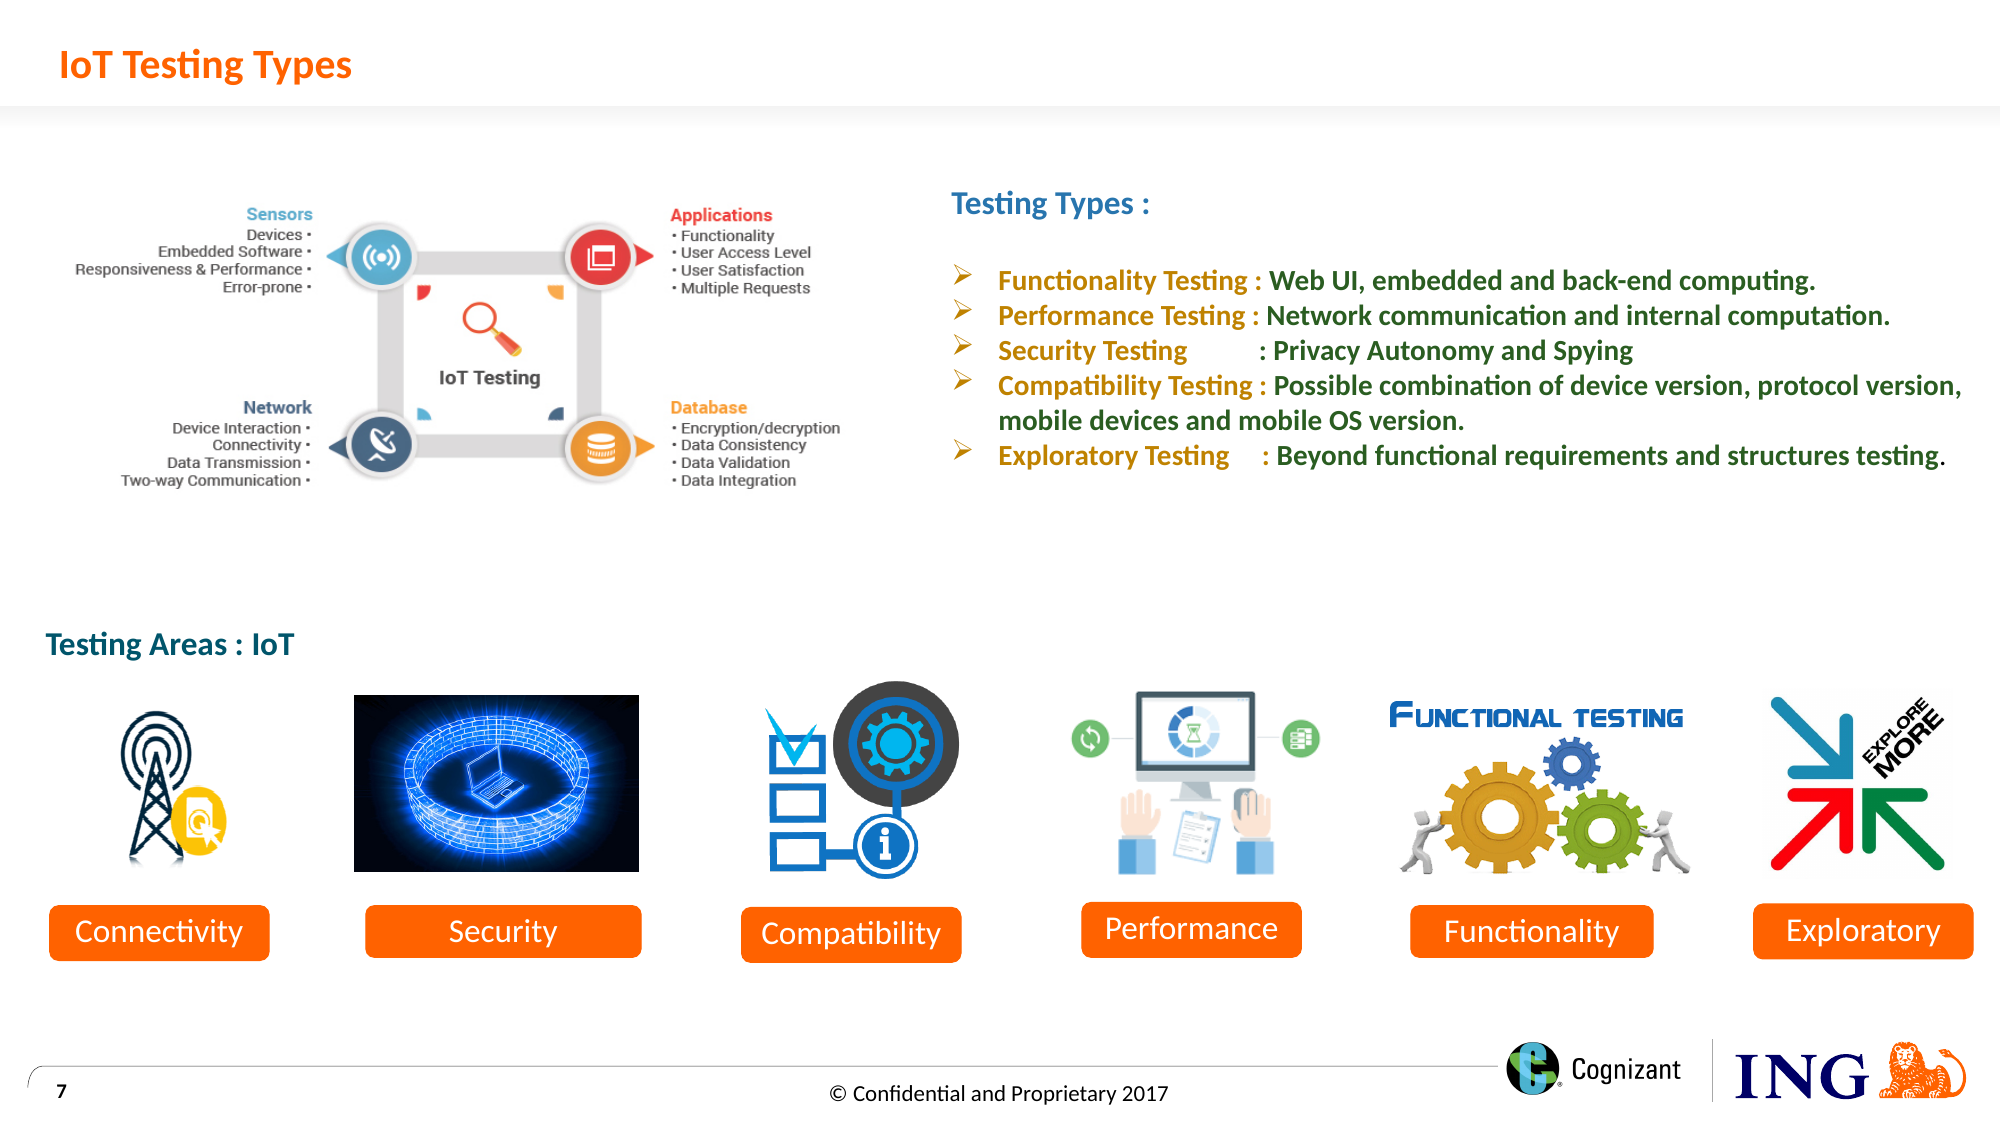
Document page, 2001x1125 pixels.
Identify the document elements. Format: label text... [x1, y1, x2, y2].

title IoT Testing Types [39, 12, 1961, 103]
picture [1492, 1034, 1691, 1107]
slide_number 7 [56, 1074, 138, 1106]
text_box Testing Types : Functionality Testing : Web UI, embedded and back-end computing. Performance Testing : Network communication and internal computation. Security Testing : Privacy Autonomy and Spying Compatibility Testing : Possible combination of device version, protocol version, mobile devices and mobile OS version. Exploratory Testing : Beyond functional requirements and structures testing. [945, 175, 1974, 477]
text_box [26, 616, 1974, 963]
picture [10, 169, 918, 537]
